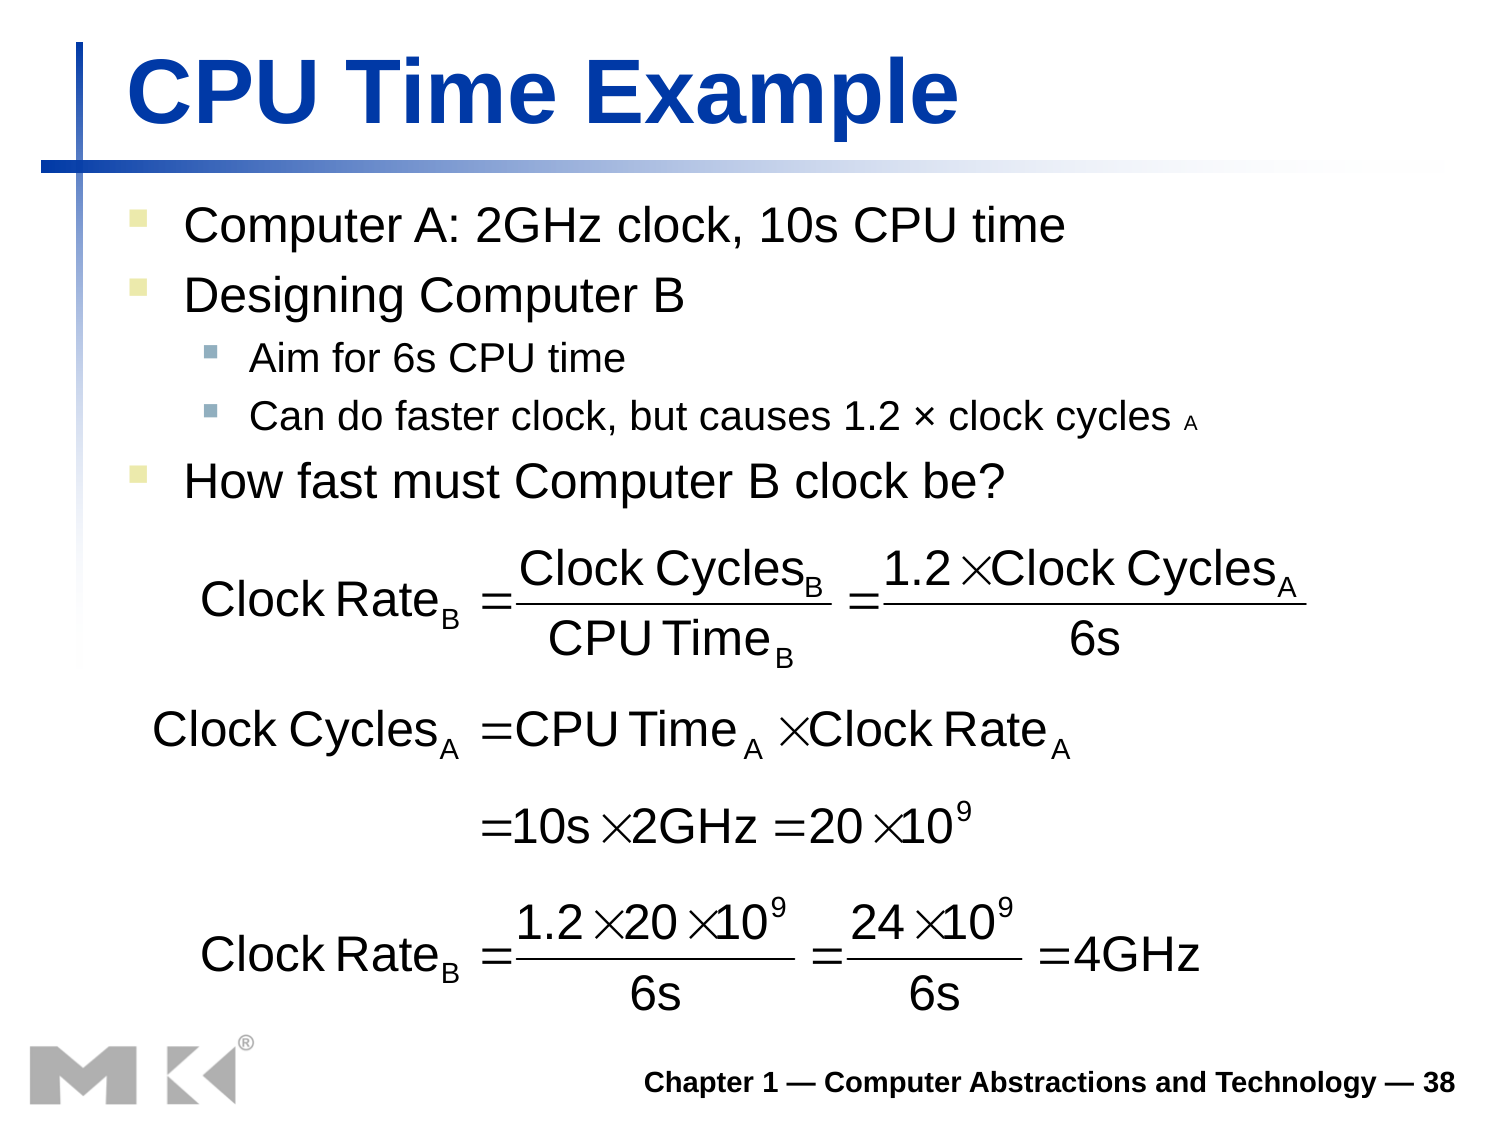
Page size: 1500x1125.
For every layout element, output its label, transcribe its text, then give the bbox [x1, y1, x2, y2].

text_box CPU Time Example [112, 23, 1467, 149]
text_box Chapter 1 — Computer Abstractions and Technology — <number> [277, 1046, 1471, 1106]
picture [29, 1034, 255, 1105]
text_box Computer A: 2GHz clock, 10s CPU time Designing Computer B Aim for 6s CPU time Can do faster clock, but causes 1.2 × clock cycles A How fast must Computer B clock be? [112, 184, 1469, 664]
picture [145, 537, 1315, 1021]
